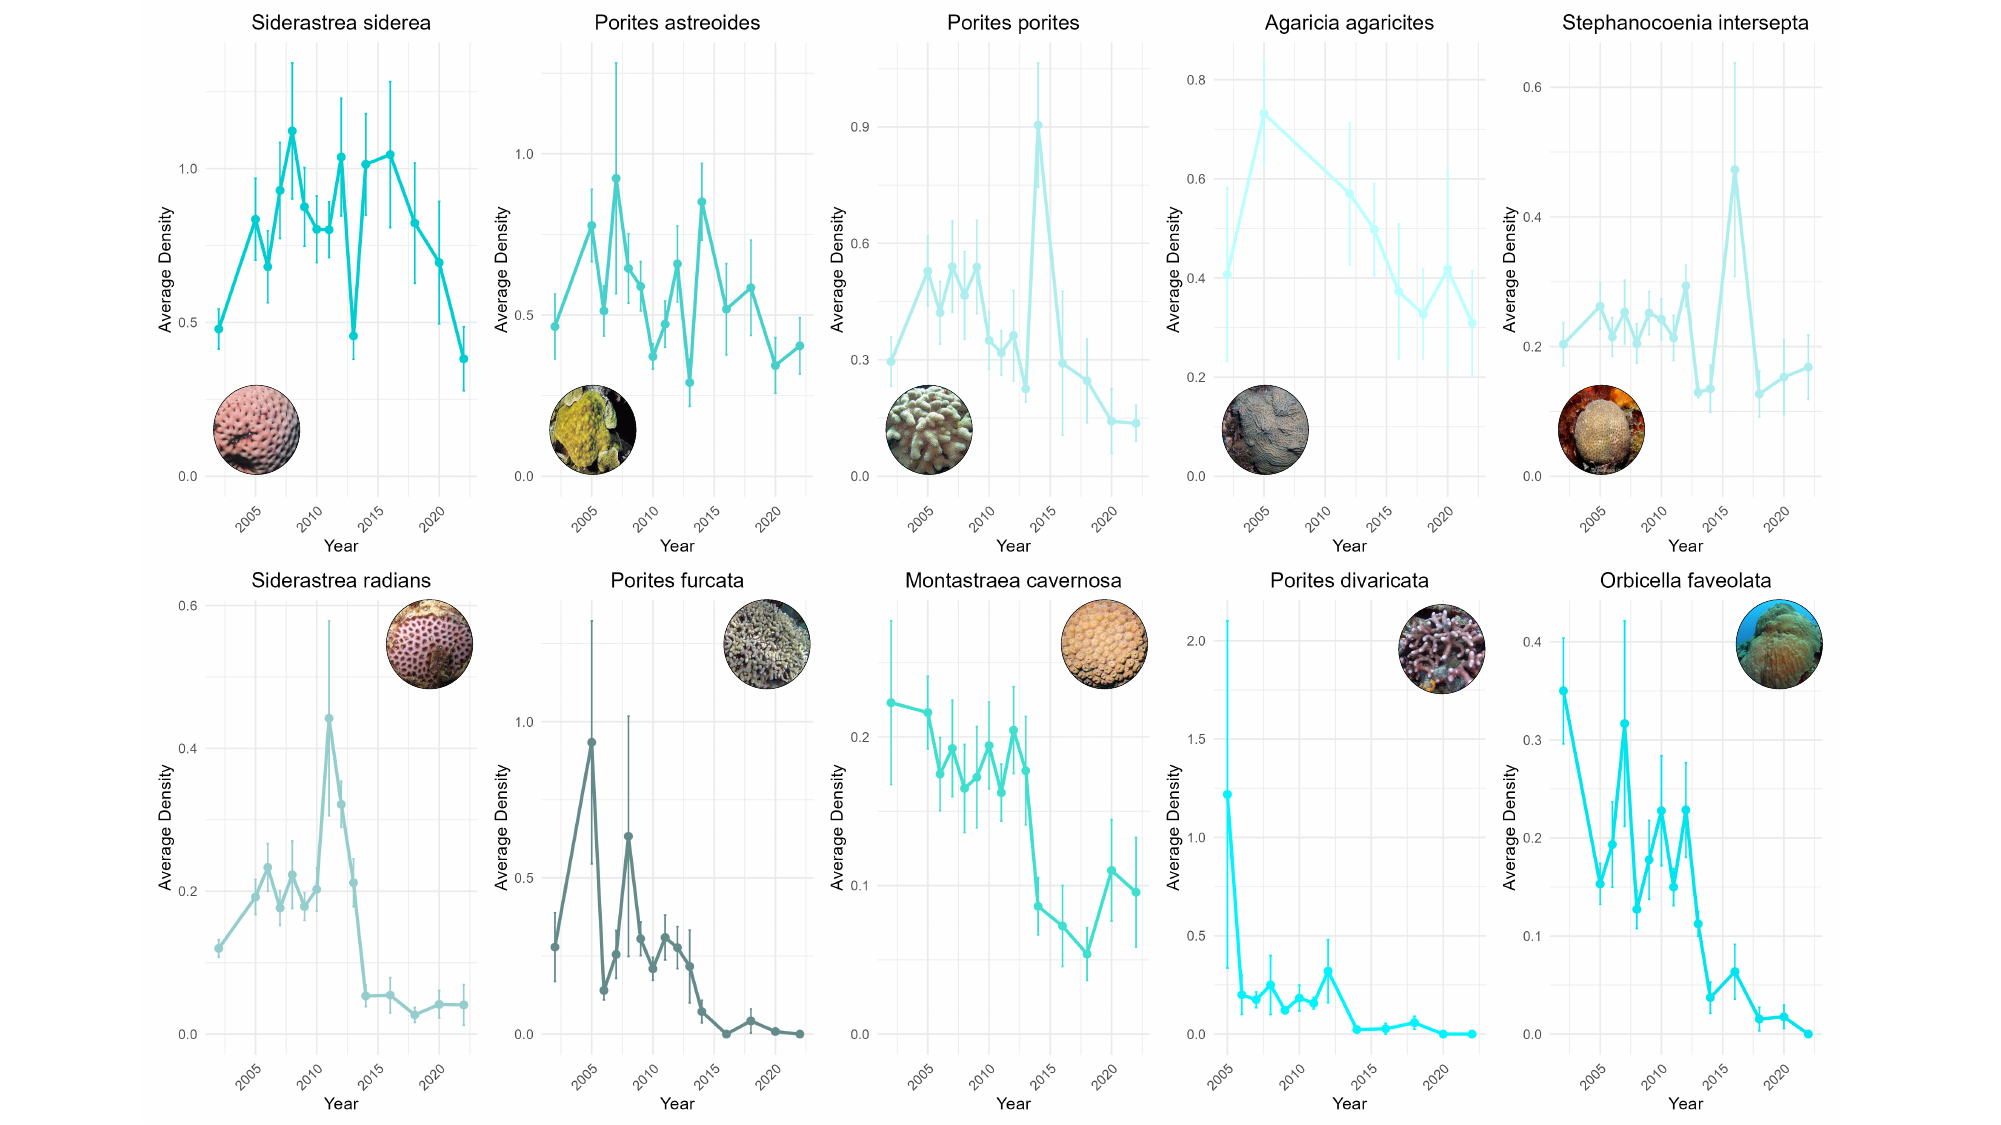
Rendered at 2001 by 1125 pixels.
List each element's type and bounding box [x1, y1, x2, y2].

picture [141, 0, 1839, 1125]
